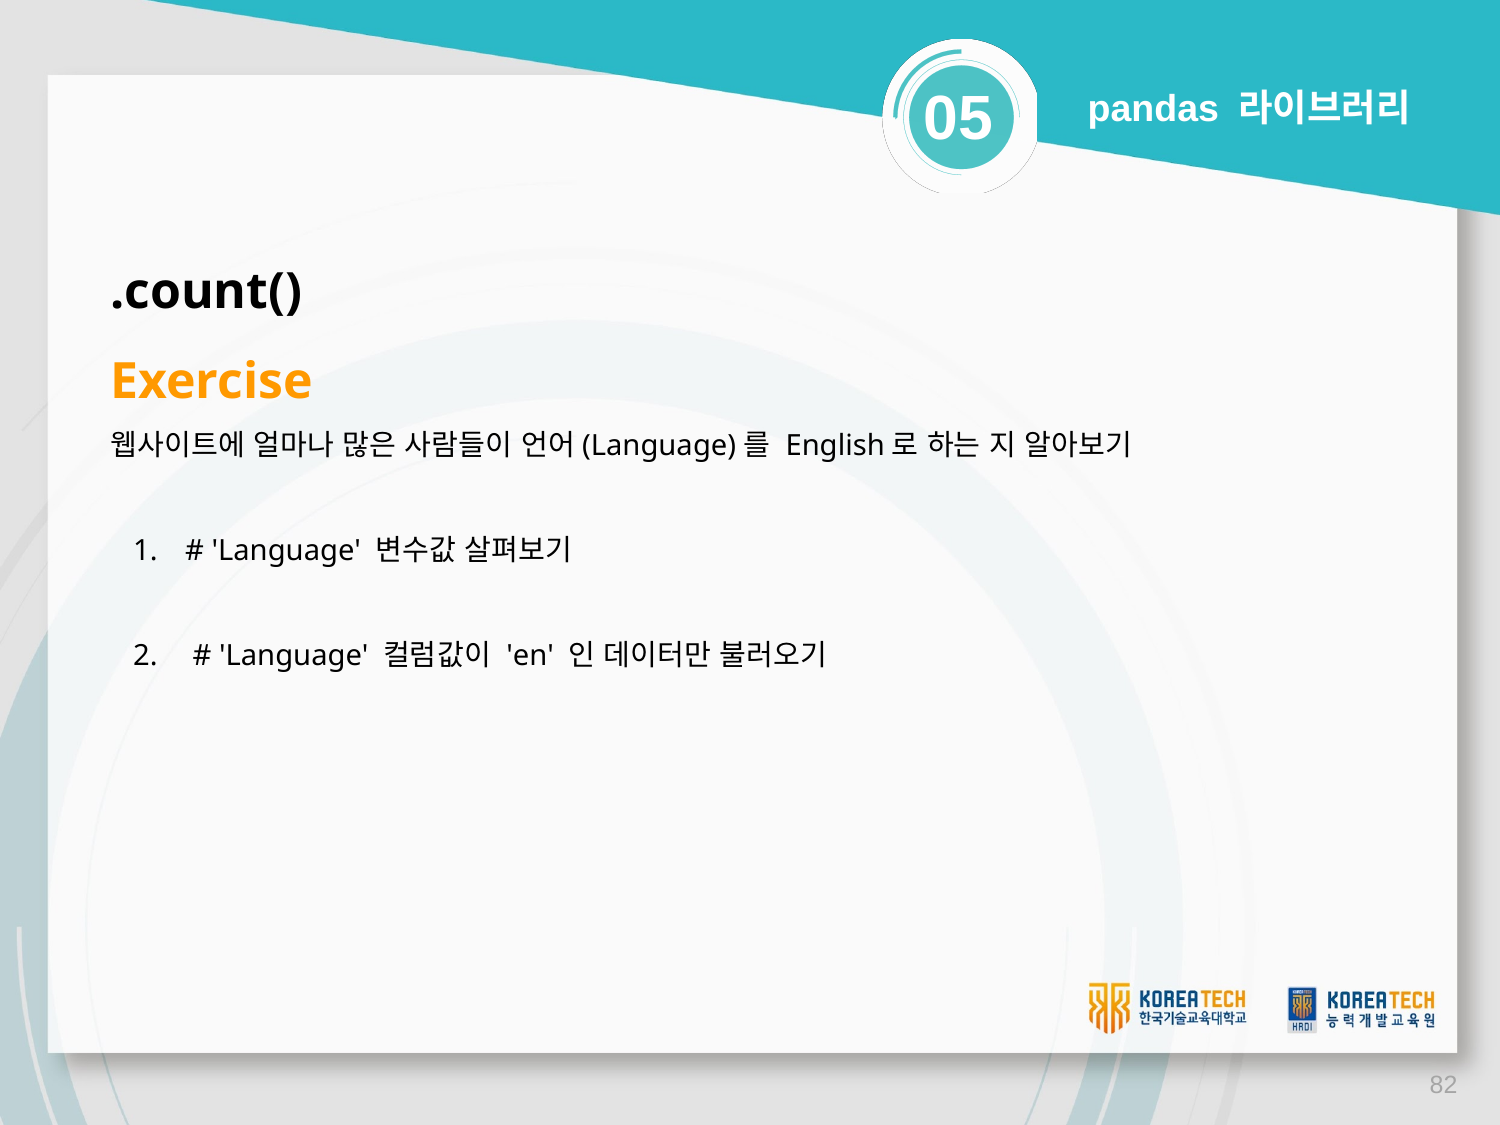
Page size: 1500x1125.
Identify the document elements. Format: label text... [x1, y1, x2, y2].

slide_number 82 [1225, 1053, 1473, 1114]
text_box .count() Exercise 웹사이트에 얼마나 많은 사람들이 언어(Language)를 English로 하는 지 알아보기 # 'Language' 변수값 살펴보기 # 'Language' 컬럼값이 'en' 인 데이터만 불러오기 [95, 221, 1389, 941]
picture [0, 0, 1500, 1125]
text_box pandas 라이브러리 [1054, 53, 1445, 161]
